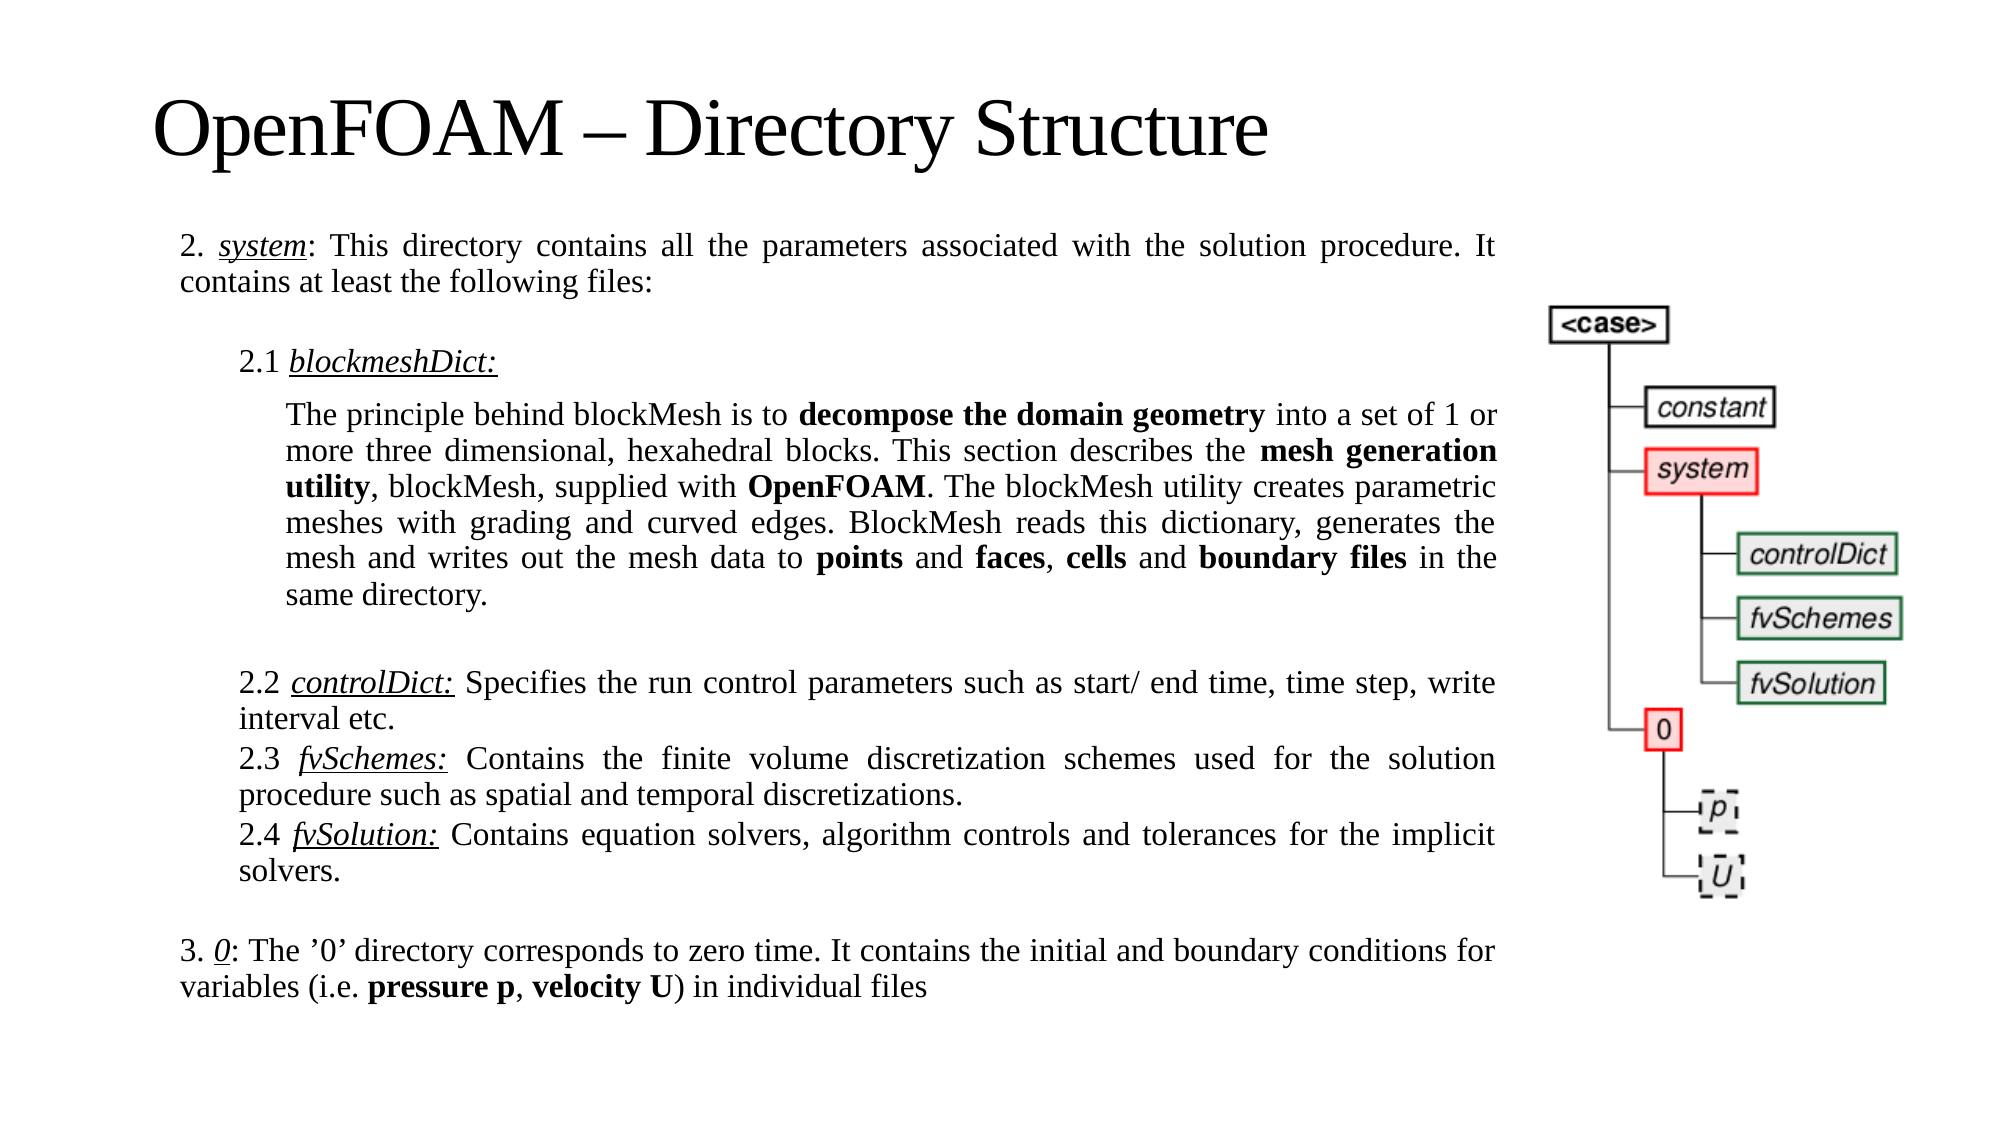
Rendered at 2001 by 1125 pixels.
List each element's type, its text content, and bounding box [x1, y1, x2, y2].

list 2. system: This directory contains all the parameters associated with the solution procedure. It contains at least the following files: 2.1 blockmeshDict: The principle behind blockMesh is to decompose the domain geometry into a set of 1 or more three dimensional, hexahedral blocks. This section describes the mesh generation utility, blockMesh, supplied with OpenFOAM. The blockMesh utility creates parametric meshes with grading and curved edges. BlockMesh reads this dictionary, generates the mesh and writes out the mesh data to points and faces, cells and boundary files in the same directory. 2.2 controlDict: Specifies the run control parameters such as start/ end time, time step, write interval etc. 2.3 fvSchemes: Contains the finite volume discretization schemes used for the solution procedure such as spatial and temporal discretizations. 2.4 fvSolution: Contains equation solvers, algorithm controls and tolerances for the implicit solvers. 3. 0: The ’0’ directory corresponds to zero time. It contains the initial and boundary conditions for variables (i.e. pressure p, velocity U) in individual files [179, 220, 1498, 1041]
text_box OpenFOAM – Directory Structure [137, 59, 1902, 180]
picture [1535, 283, 1921, 938]
